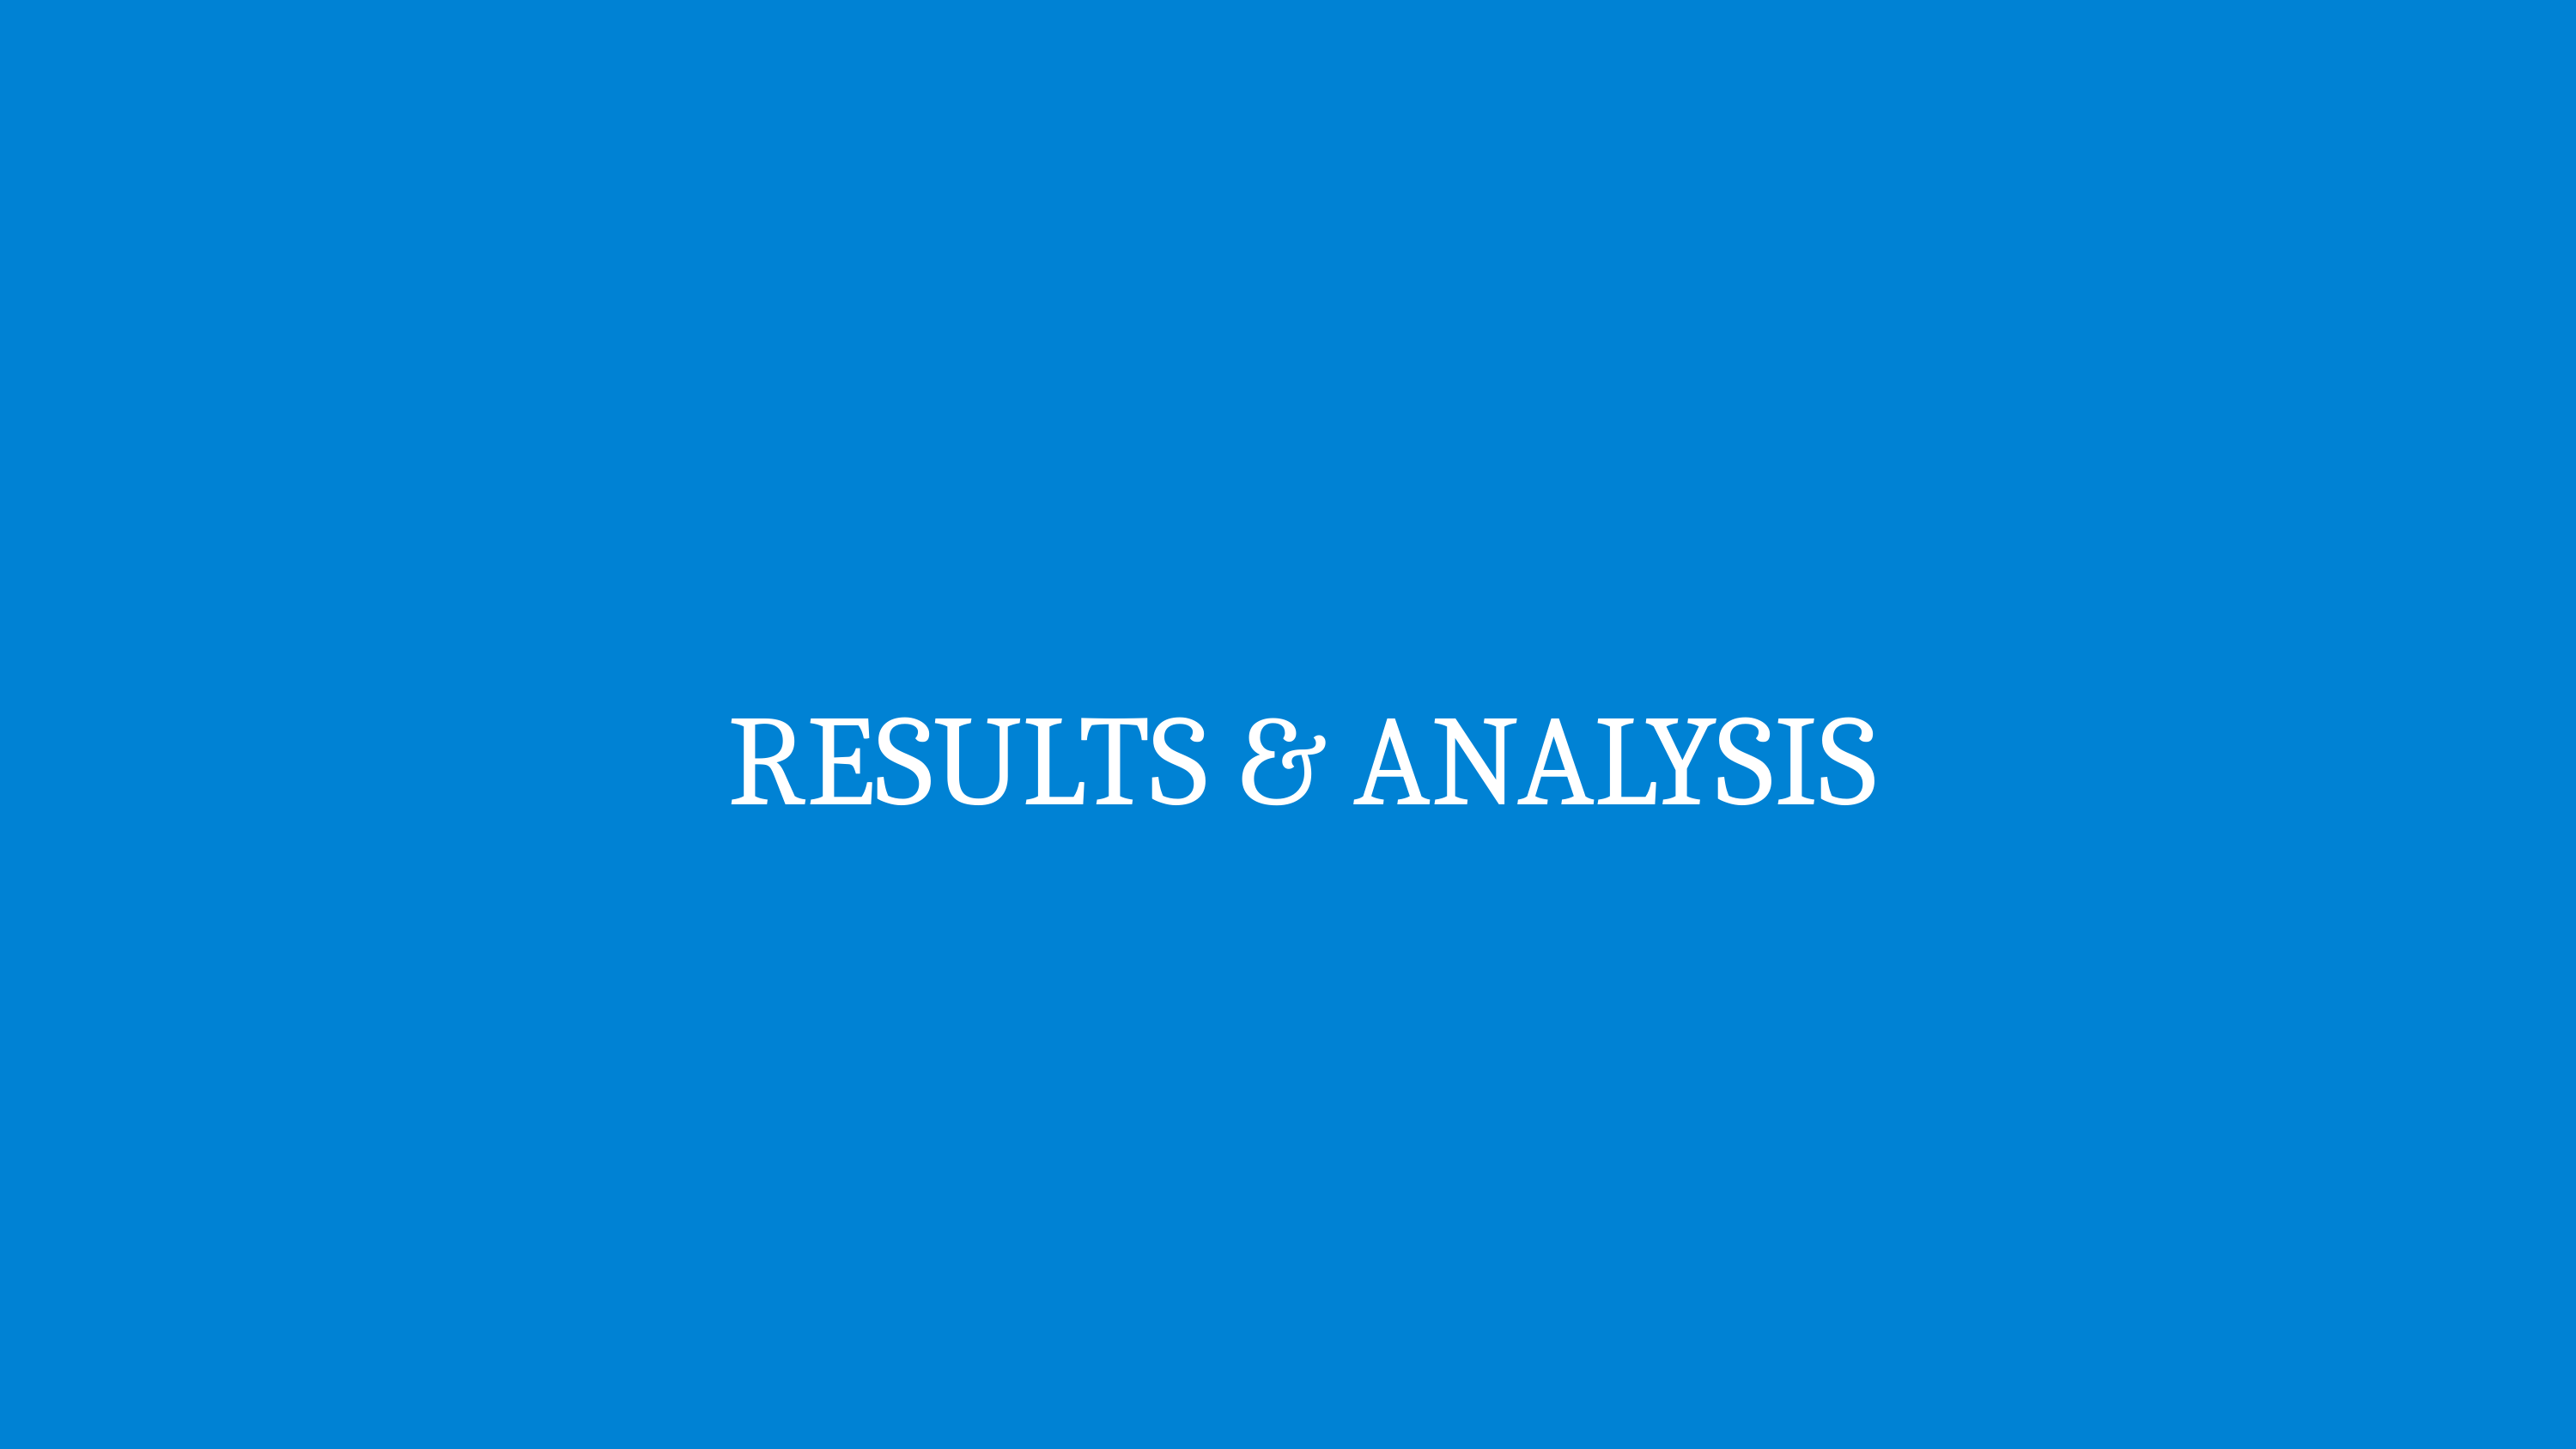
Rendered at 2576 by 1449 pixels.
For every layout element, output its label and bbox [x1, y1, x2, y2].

text_box [322, 627, 2283, 991]
